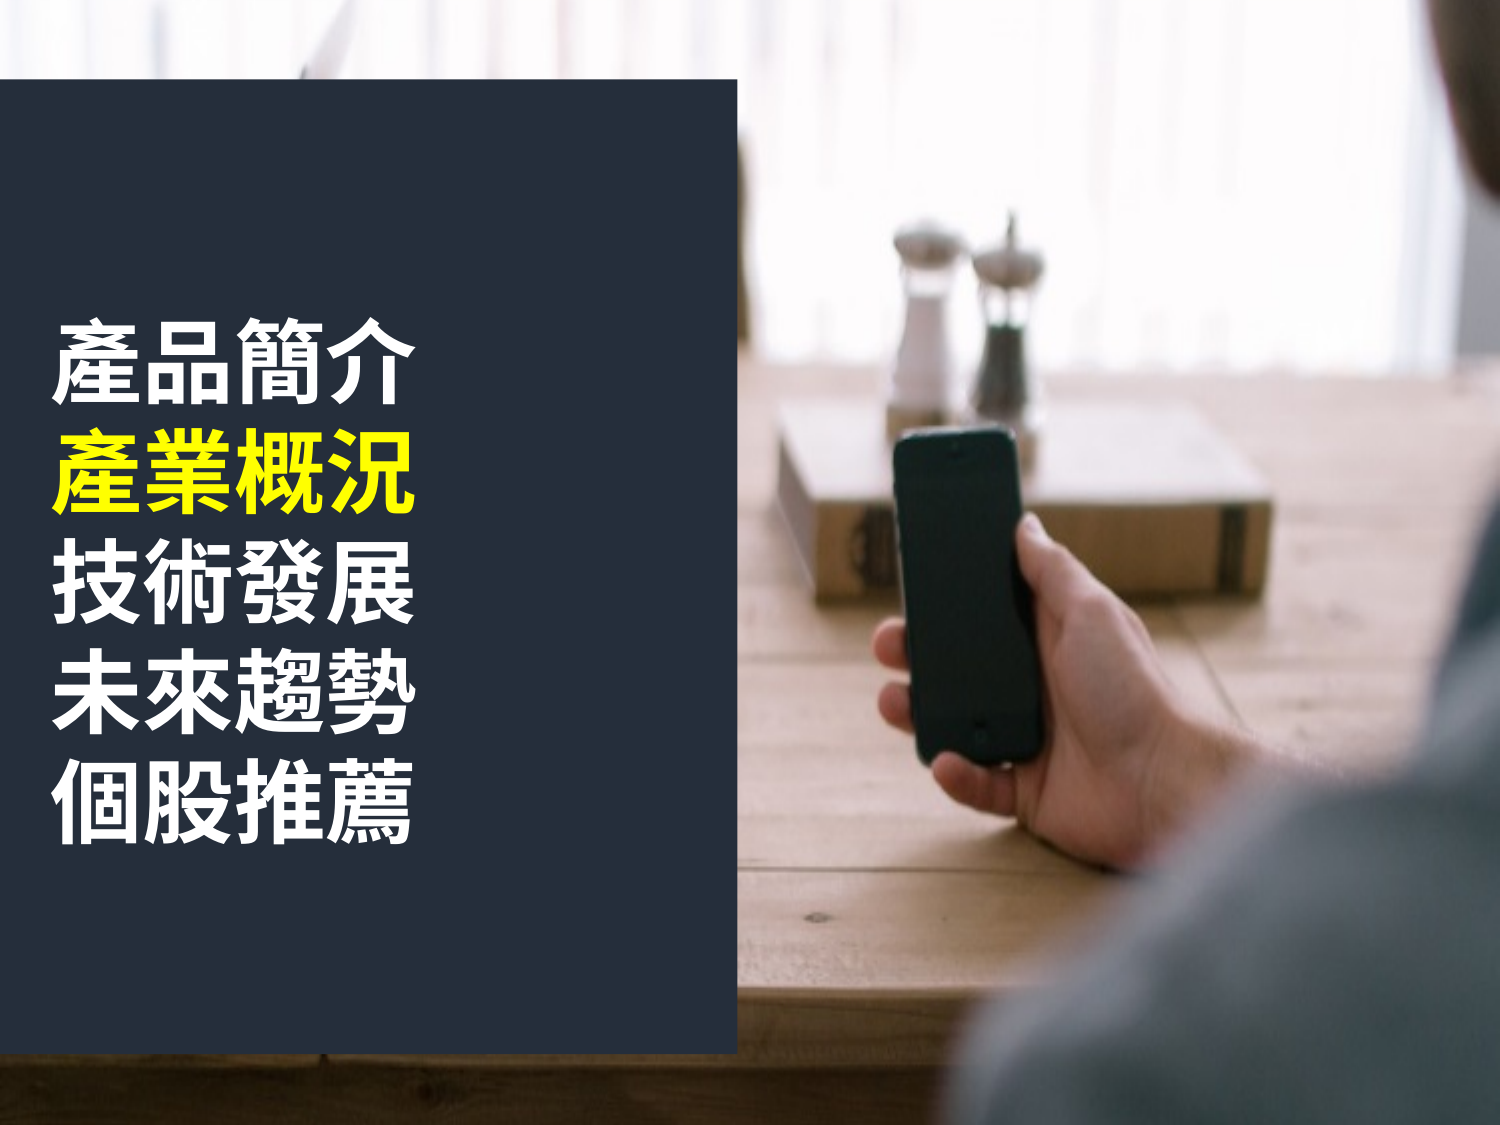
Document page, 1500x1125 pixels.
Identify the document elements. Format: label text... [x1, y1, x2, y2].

text_box [0, 78, 738, 1055]
picture [0, 0, 1500, 1125]
text_box 產品簡介 產業概況 技術發展 未來趨勢 個股推薦 [35, 187, 433, 862]
